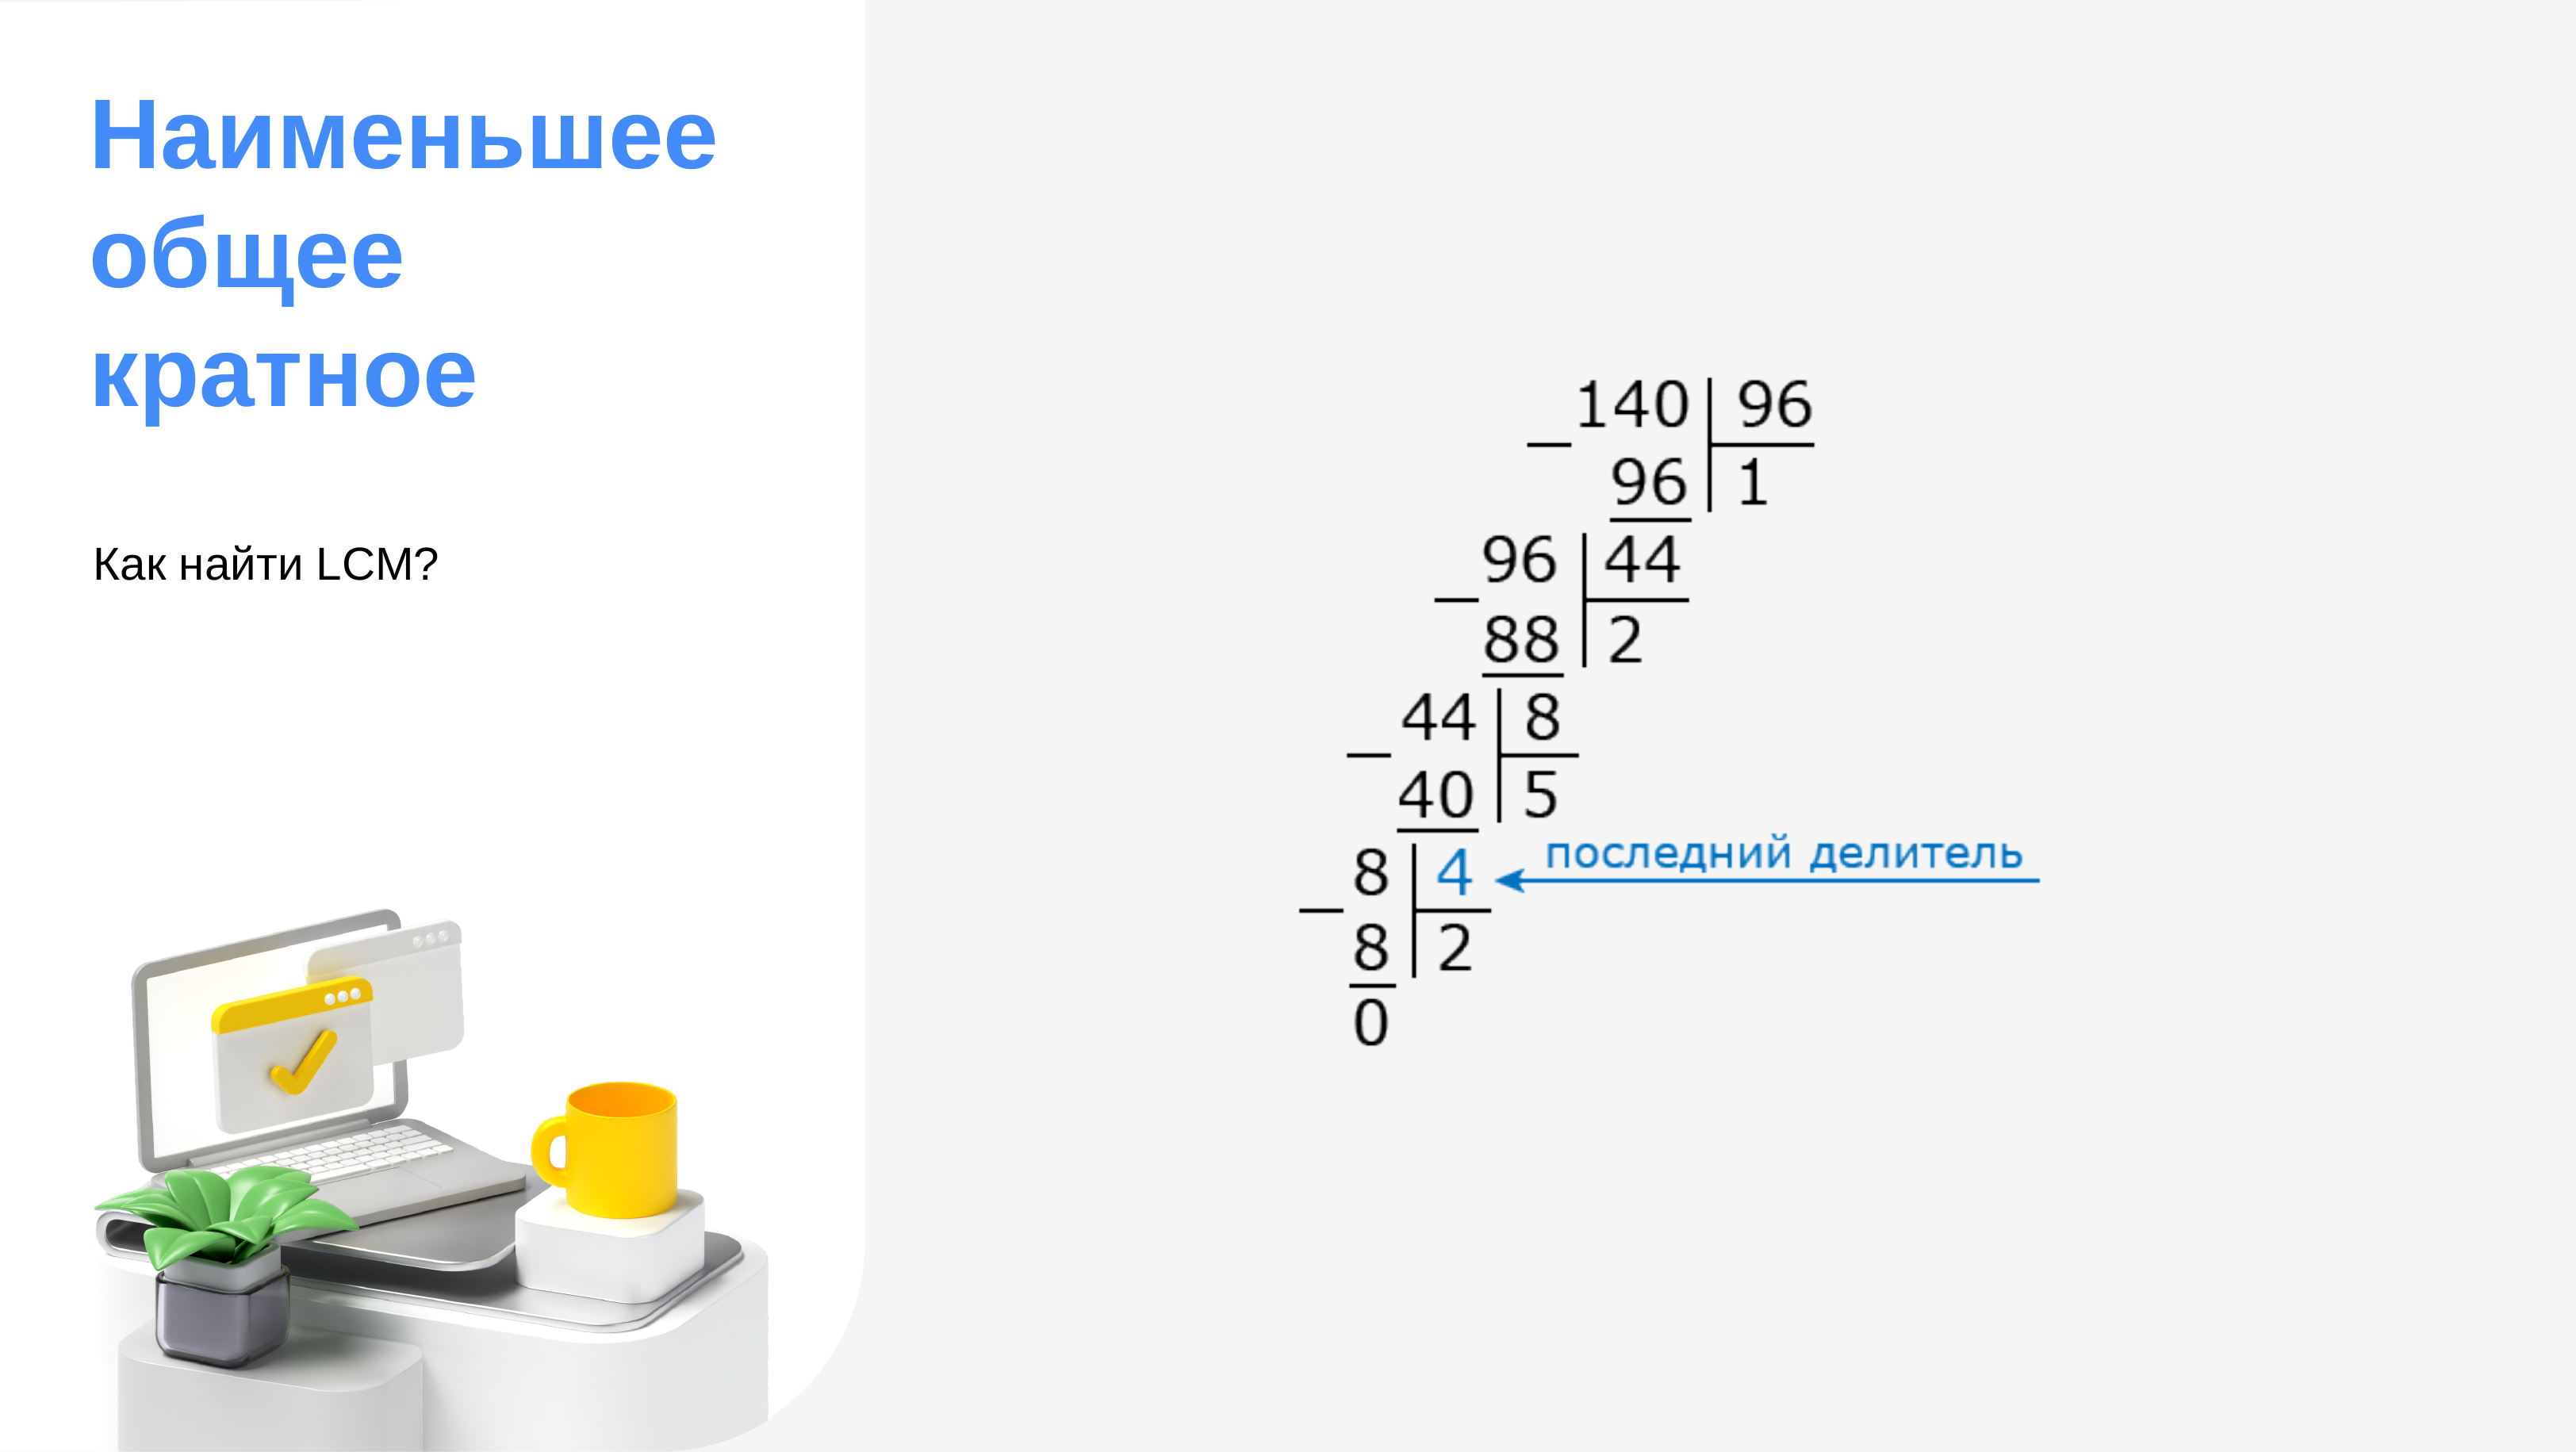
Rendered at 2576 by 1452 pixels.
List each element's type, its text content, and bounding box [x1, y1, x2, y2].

picture [1287, 348, 2064, 1062]
text_box Наименьшее общее кратное [89, 69, 799, 427]
text_box Как найти LCM? [93, 514, 782, 589]
picture [0, 744, 865, 1452]
